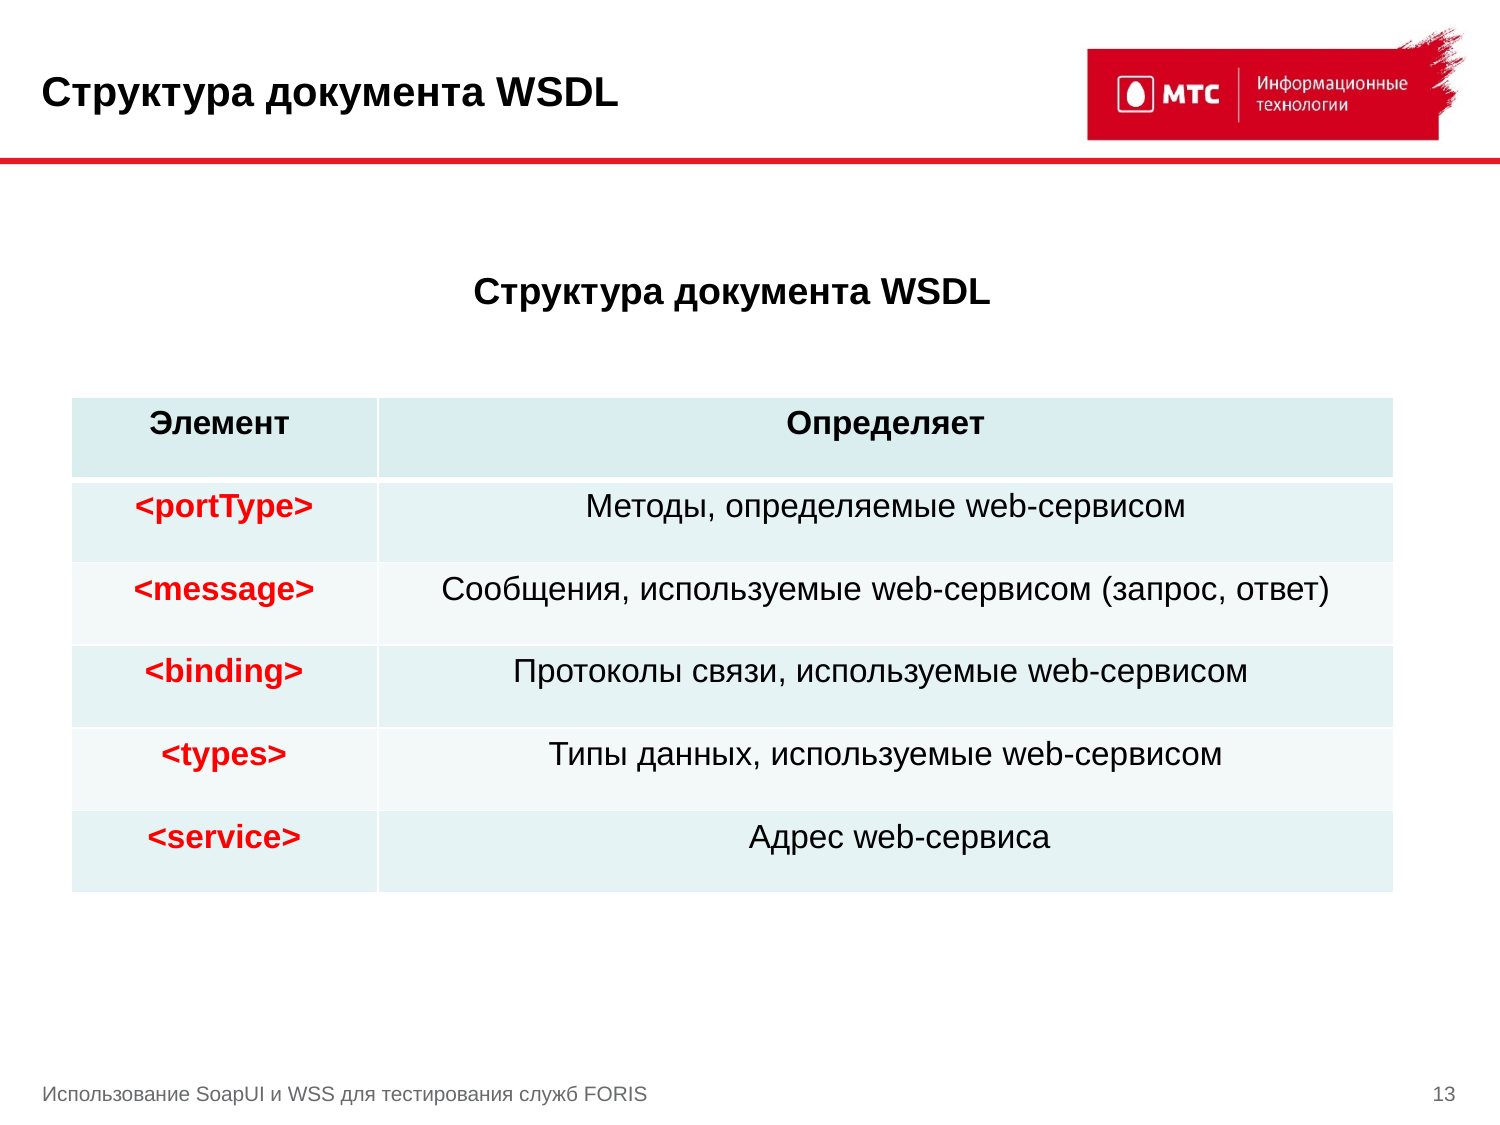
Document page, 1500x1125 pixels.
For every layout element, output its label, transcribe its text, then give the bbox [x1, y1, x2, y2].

text_box Структура документа WSDL [29, 259, 1436, 320]
table_cell <types> [72, 729, 377, 810]
table_cell <message> [72, 563, 377, 644]
table_cell Адрес web-сервиса [379, 811, 1393, 892]
table_cell <portType> [72, 483, 377, 562]
table_cell <service> [72, 811, 377, 892]
table_cell Типы данных, используемые web-сервисом [379, 729, 1393, 810]
table_header Определяет [379, 398, 1393, 477]
footer Использование SoapUI и WSS для тестирования служб FORIS [41, 1070, 1377, 1107]
picture [1306, 19, 1475, 149]
table_cell Сообщения, используемые web-сервисом (запрос, ответ) [379, 563, 1393, 644]
table_header Элемент [72, 398, 377, 477]
table_cell Протоколы связи, используемые web-сервисом [379, 646, 1393, 727]
table_cell <binding> [72, 646, 377, 727]
table_cell Методы, определяемые web-сервисом [379, 483, 1393, 562]
slide_number 13 [1390, 1070, 1456, 1106]
title Структура документа WSDL [40, 18, 1306, 162]
